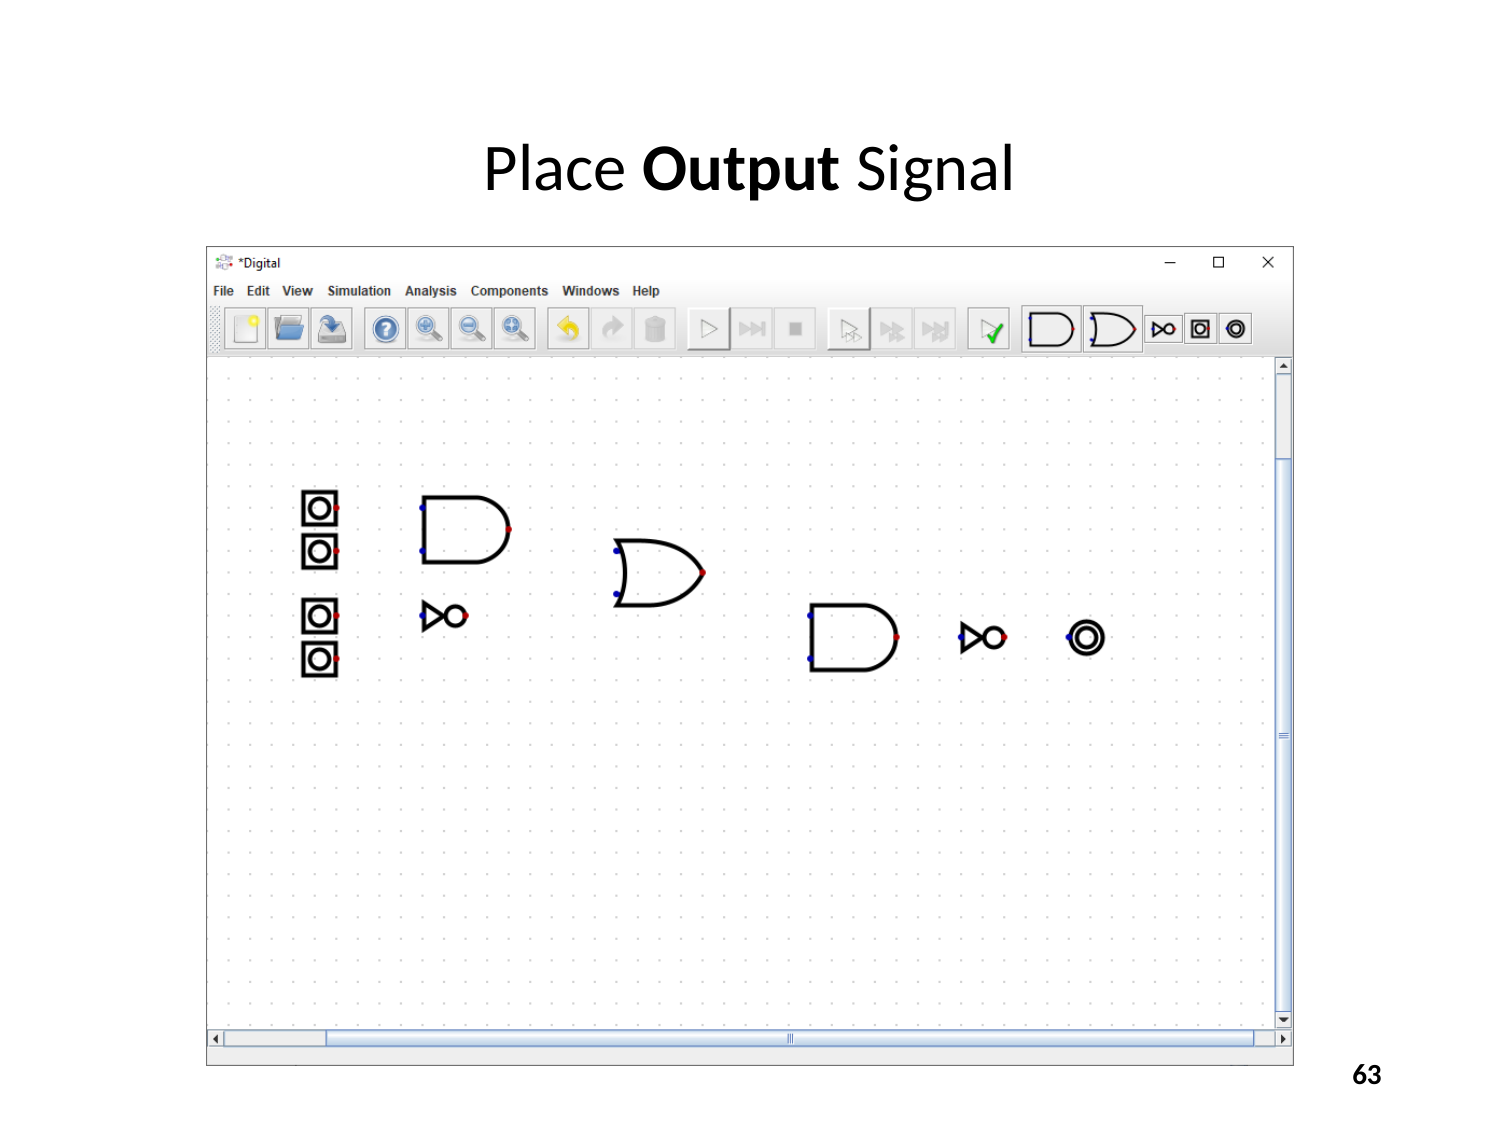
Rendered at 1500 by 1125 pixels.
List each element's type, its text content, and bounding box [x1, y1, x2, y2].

picture [206, 246, 1294, 1066]
title Place Output Signal [103, 59, 1397, 278]
slide_number 63 [1059, 1042, 1397, 1103]
